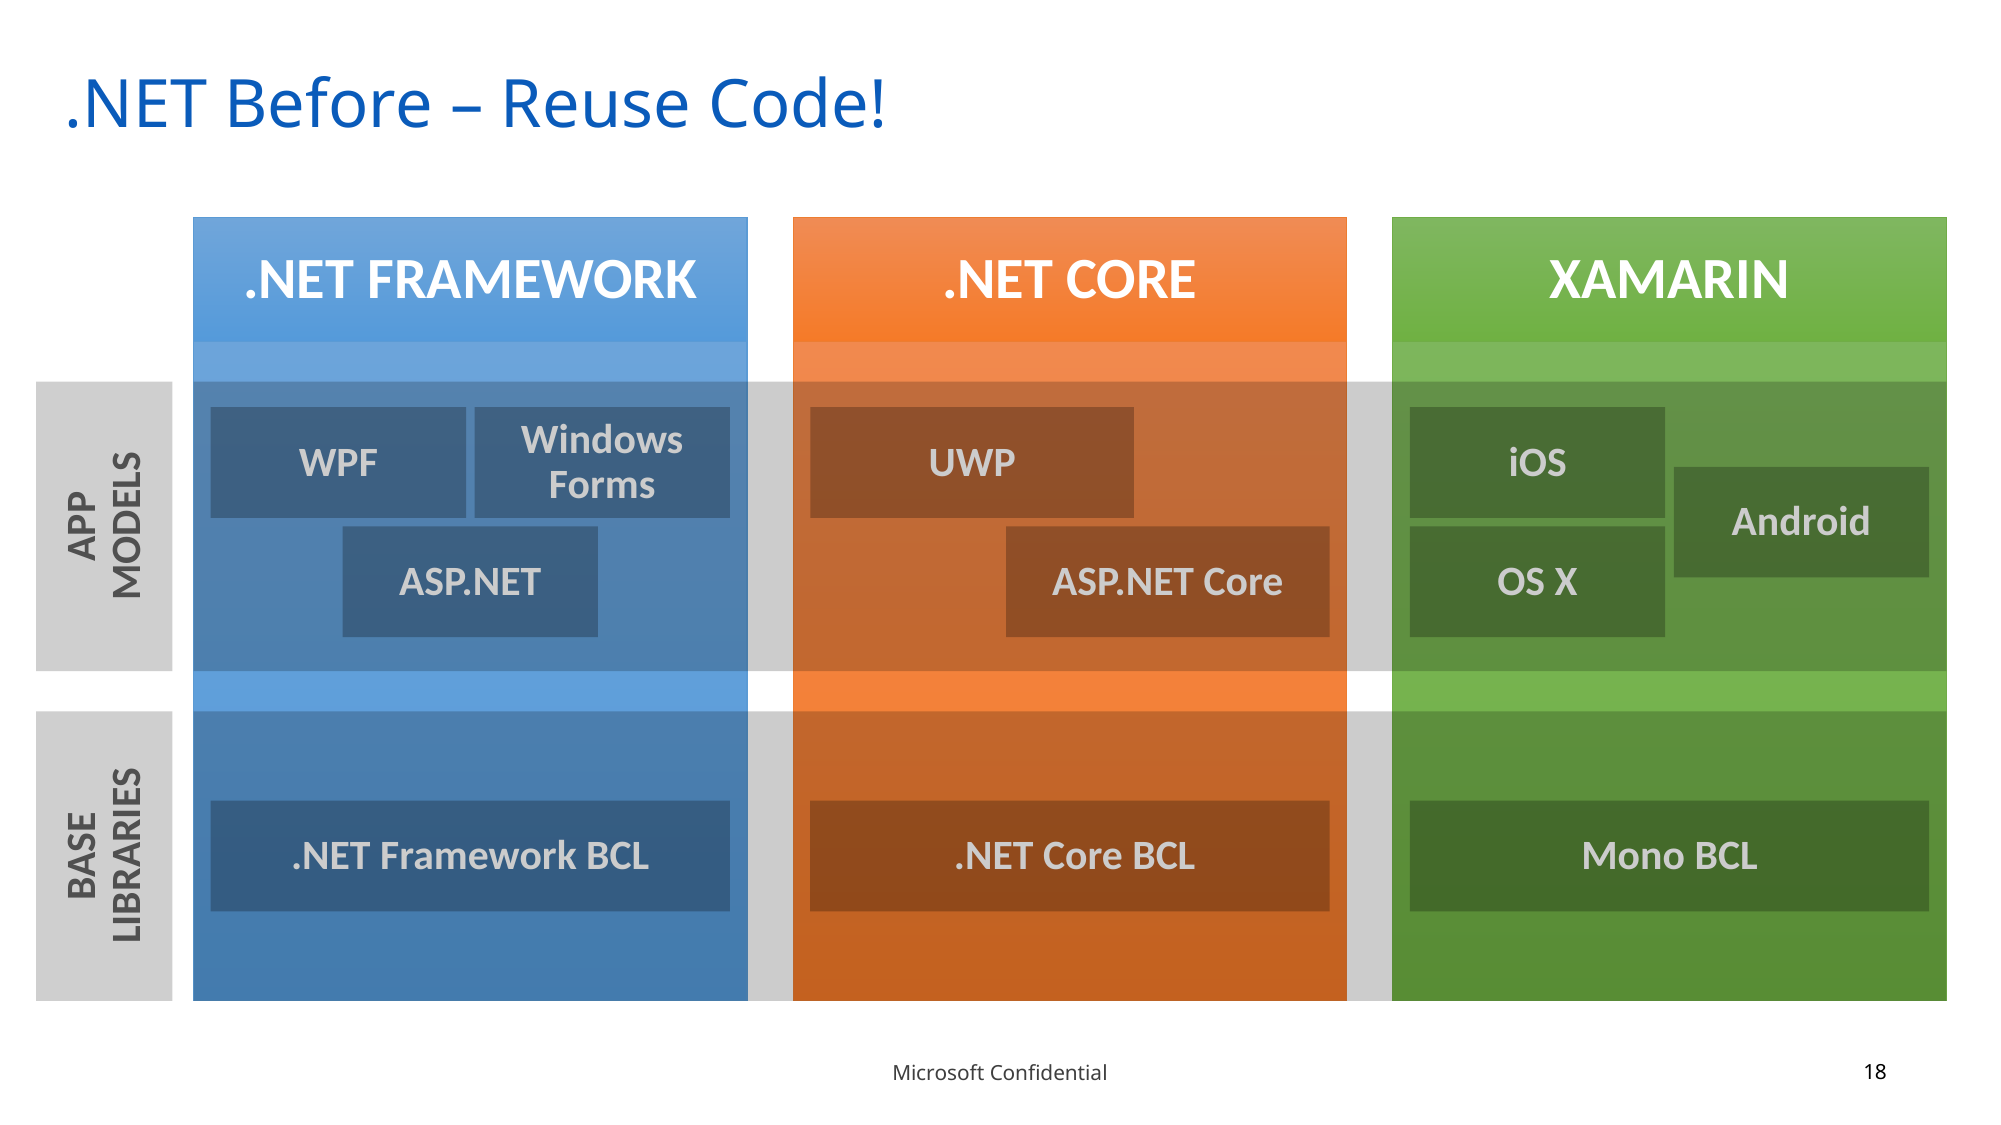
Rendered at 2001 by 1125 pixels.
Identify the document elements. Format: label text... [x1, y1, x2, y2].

text_box [748, 711, 793, 1001]
title .NET Before – Reuse Code! [49, 49, 1899, 162]
text_box BASE LIBRARIES [36, 711, 173, 1001]
slide_number 18 [1451, 1042, 1902, 1103]
text_box [1347, 381, 1392, 672]
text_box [193, 217, 748, 1001]
text_box APP MODELS [36, 381, 173, 672]
text_box [1347, 711, 1392, 1001]
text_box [793, 217, 1347, 1001]
text_box [748, 381, 793, 672]
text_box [1392, 217, 1947, 1001]
